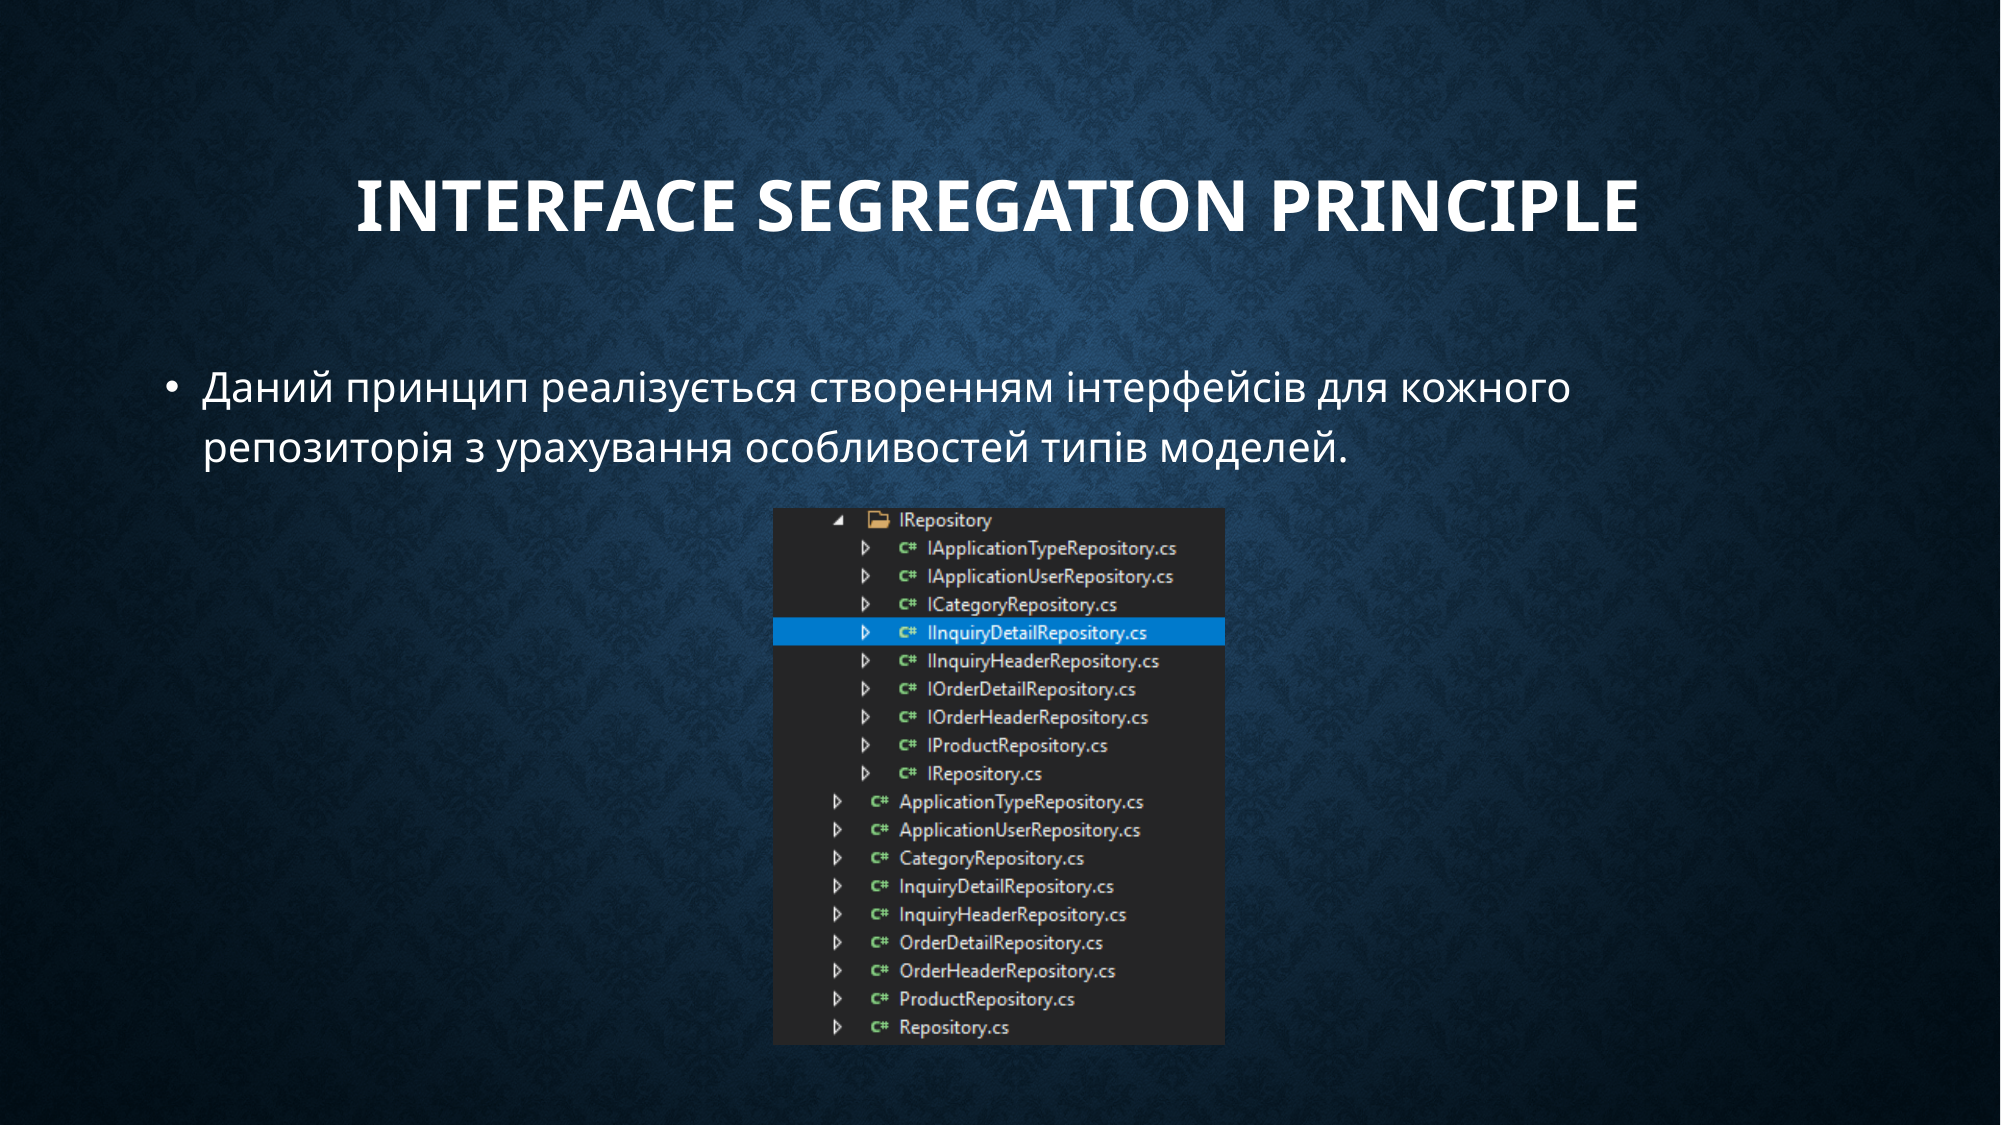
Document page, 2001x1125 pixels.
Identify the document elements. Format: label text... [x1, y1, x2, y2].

list Даний принцип реалізується створенням інтерфейсів для кожного репозиторія з урахування особливостей типів моделей. [149, 343, 1849, 950]
picture [772, 507, 1226, 1045]
title Interface segregation principle [149, 99, 1849, 318]
